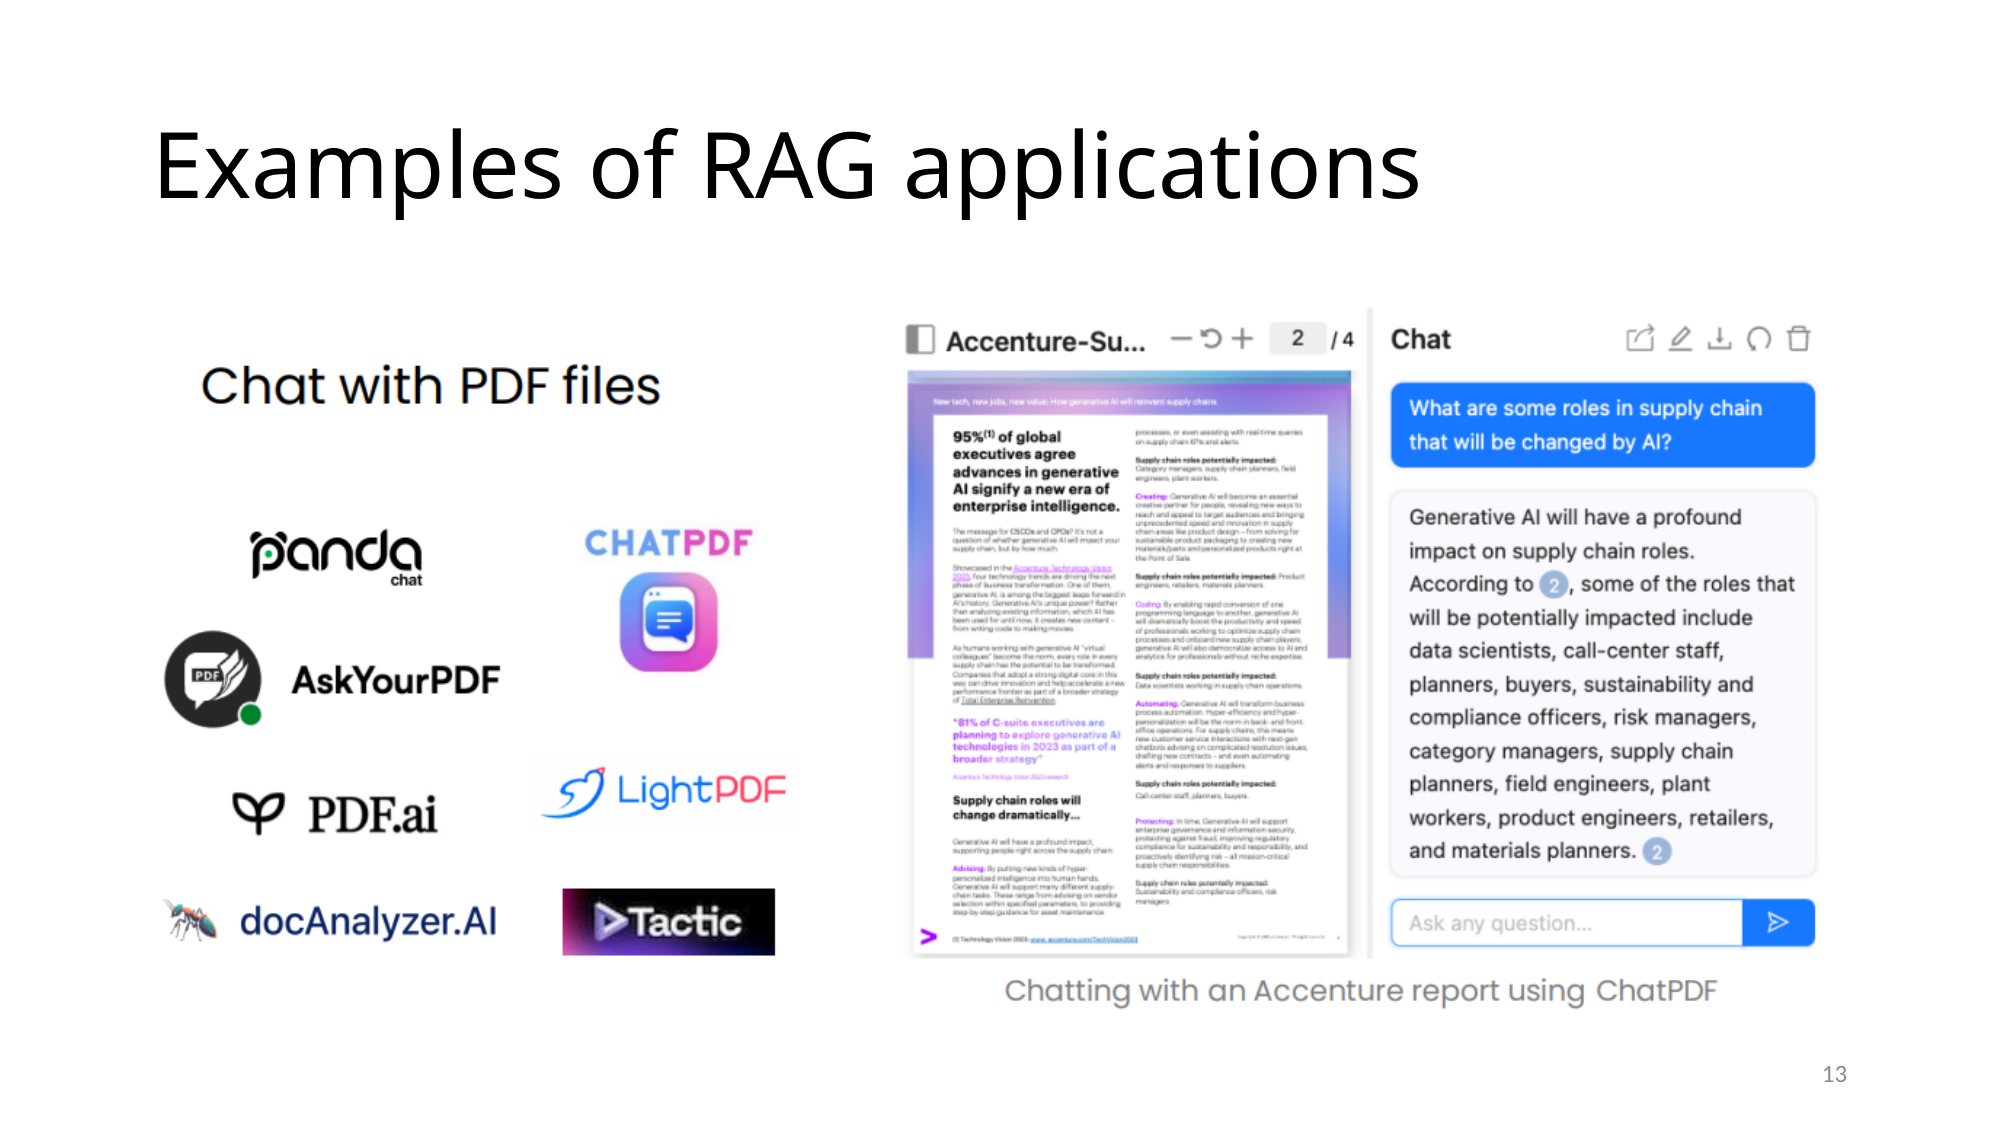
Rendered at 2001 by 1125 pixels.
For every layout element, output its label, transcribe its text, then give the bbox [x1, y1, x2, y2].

title Examples of RAG applications [137, 59, 1863, 278]
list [157, 299, 1843, 1014]
slide_number 13 [1412, 1042, 1863, 1103]
